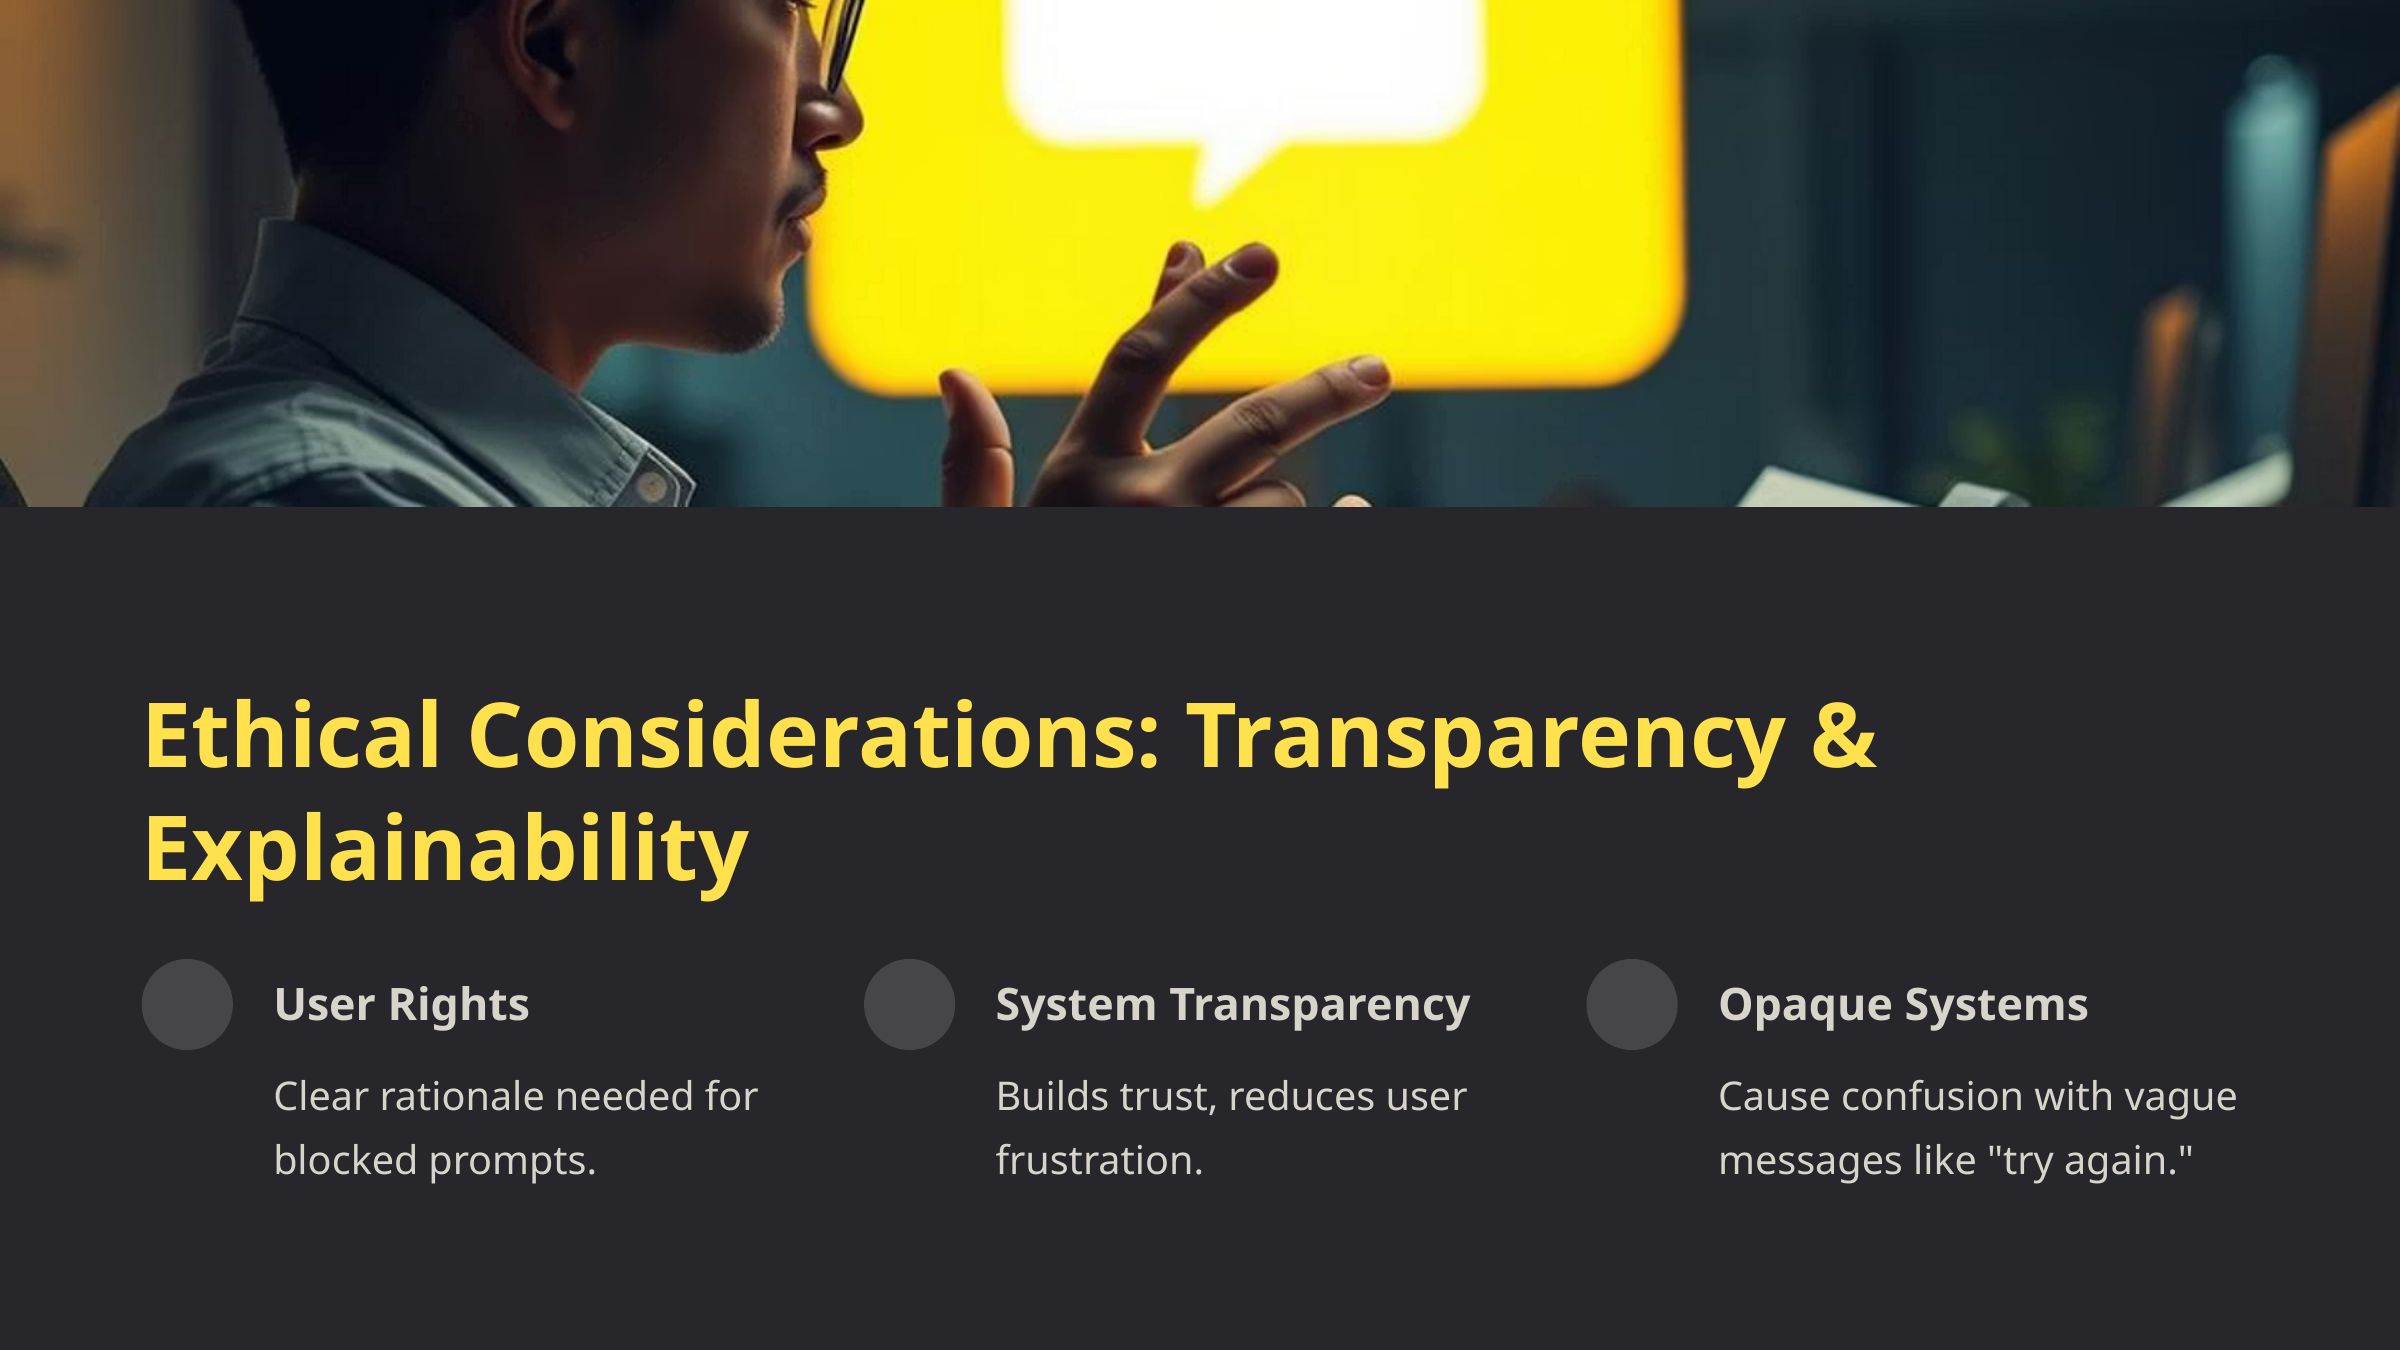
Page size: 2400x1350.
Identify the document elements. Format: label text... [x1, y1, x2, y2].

text_box [1586, 958, 1678, 1051]
text_box Builds trust, reduces user frustration. [995, 1053, 1536, 1183]
text_box [141, 958, 233, 1051]
picture [0, 0, 2400, 507]
text_box Cause confusion with vague messages like "try again." [1718, 1053, 2259, 1183]
text_box [864, 958, 956, 1051]
text_box Opaque Systems [1718, 972, 2168, 1030]
text_box Ethical Considerations: Transparency & Explainability [141, 673, 2259, 899]
text_box Clear rationale needed for blocked prompts. [273, 1053, 814, 1183]
text_box System Transparency [995, 972, 1498, 1030]
text_box User Rights [273, 972, 724, 1030]
